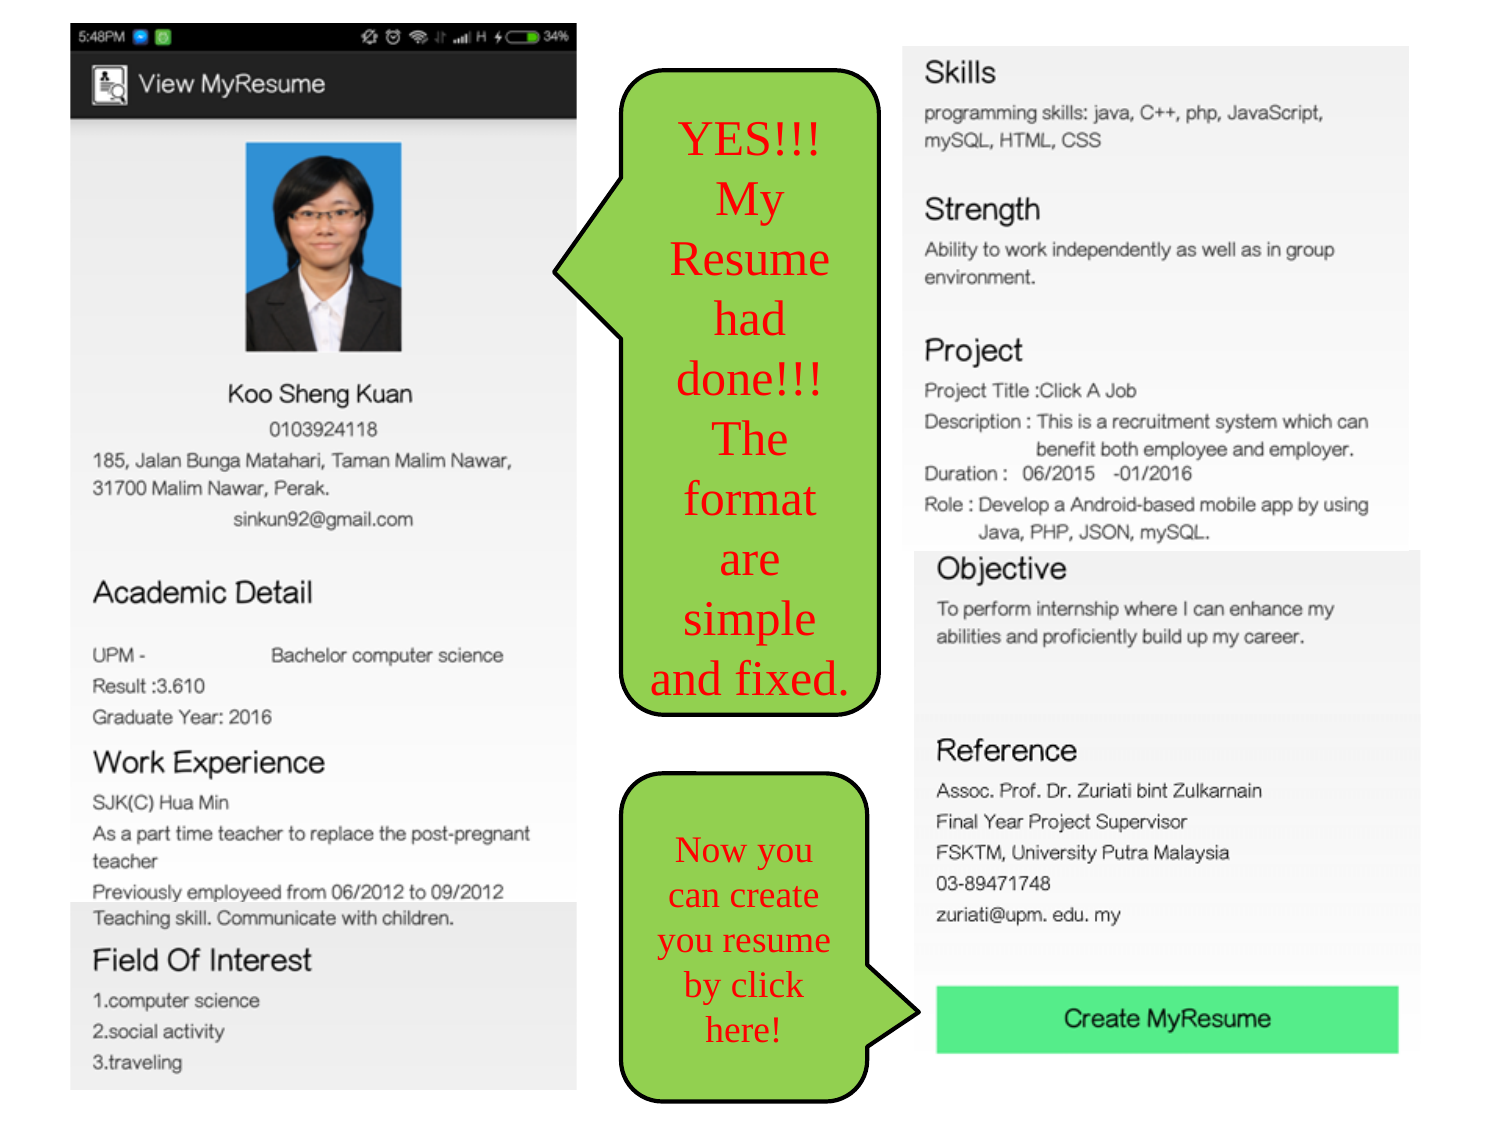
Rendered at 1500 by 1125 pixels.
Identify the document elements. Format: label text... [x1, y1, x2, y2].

picture [902, 46, 1421, 1076]
text_box Now you can create you resume by click here! [618, 771, 908, 1104]
text_box YES!!! My Resume had done!!! The format are simple and fixed. [580, 68, 881, 717]
picture [70, 23, 577, 1091]
